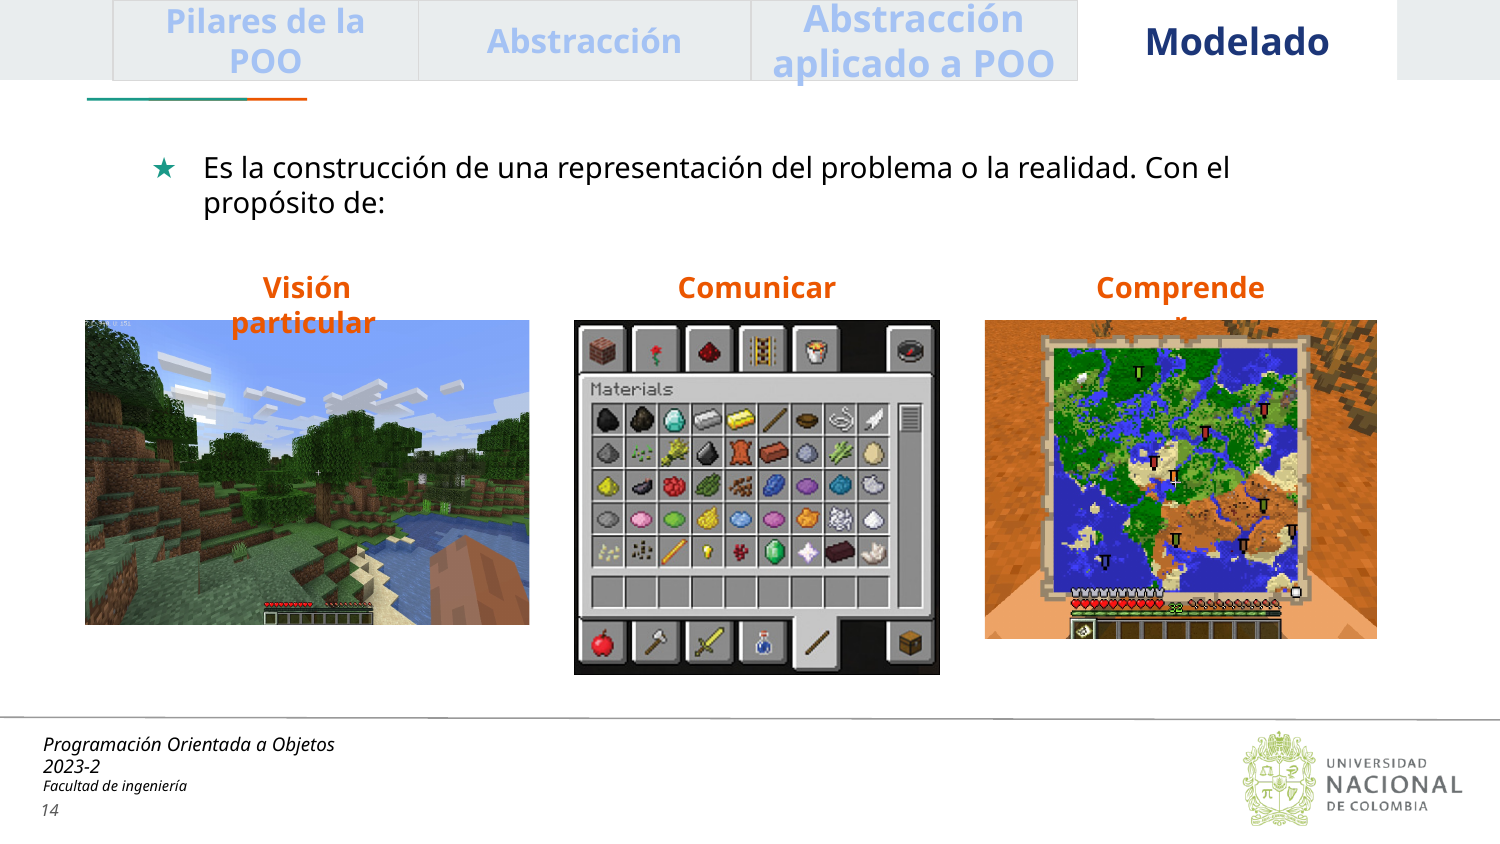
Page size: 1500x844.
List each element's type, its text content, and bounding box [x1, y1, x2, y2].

text_box Abstracción [418, 0, 750, 81]
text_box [84, 254, 530, 625]
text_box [984, 254, 1377, 639]
text_box Modelado [1078, 0, 1398, 81]
text_box Abstracción aplicado a POO [750, 0, 1078, 81]
text_box Es la construcción de una representación del problema o la realidad. Con el propósito de: [113, 134, 1298, 235]
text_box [574, 254, 940, 675]
picture [1239, 727, 1466, 829]
slide_number ‹#› [25, 779, 116, 844]
text_box Pilares de la POO [113, 0, 418, 81]
